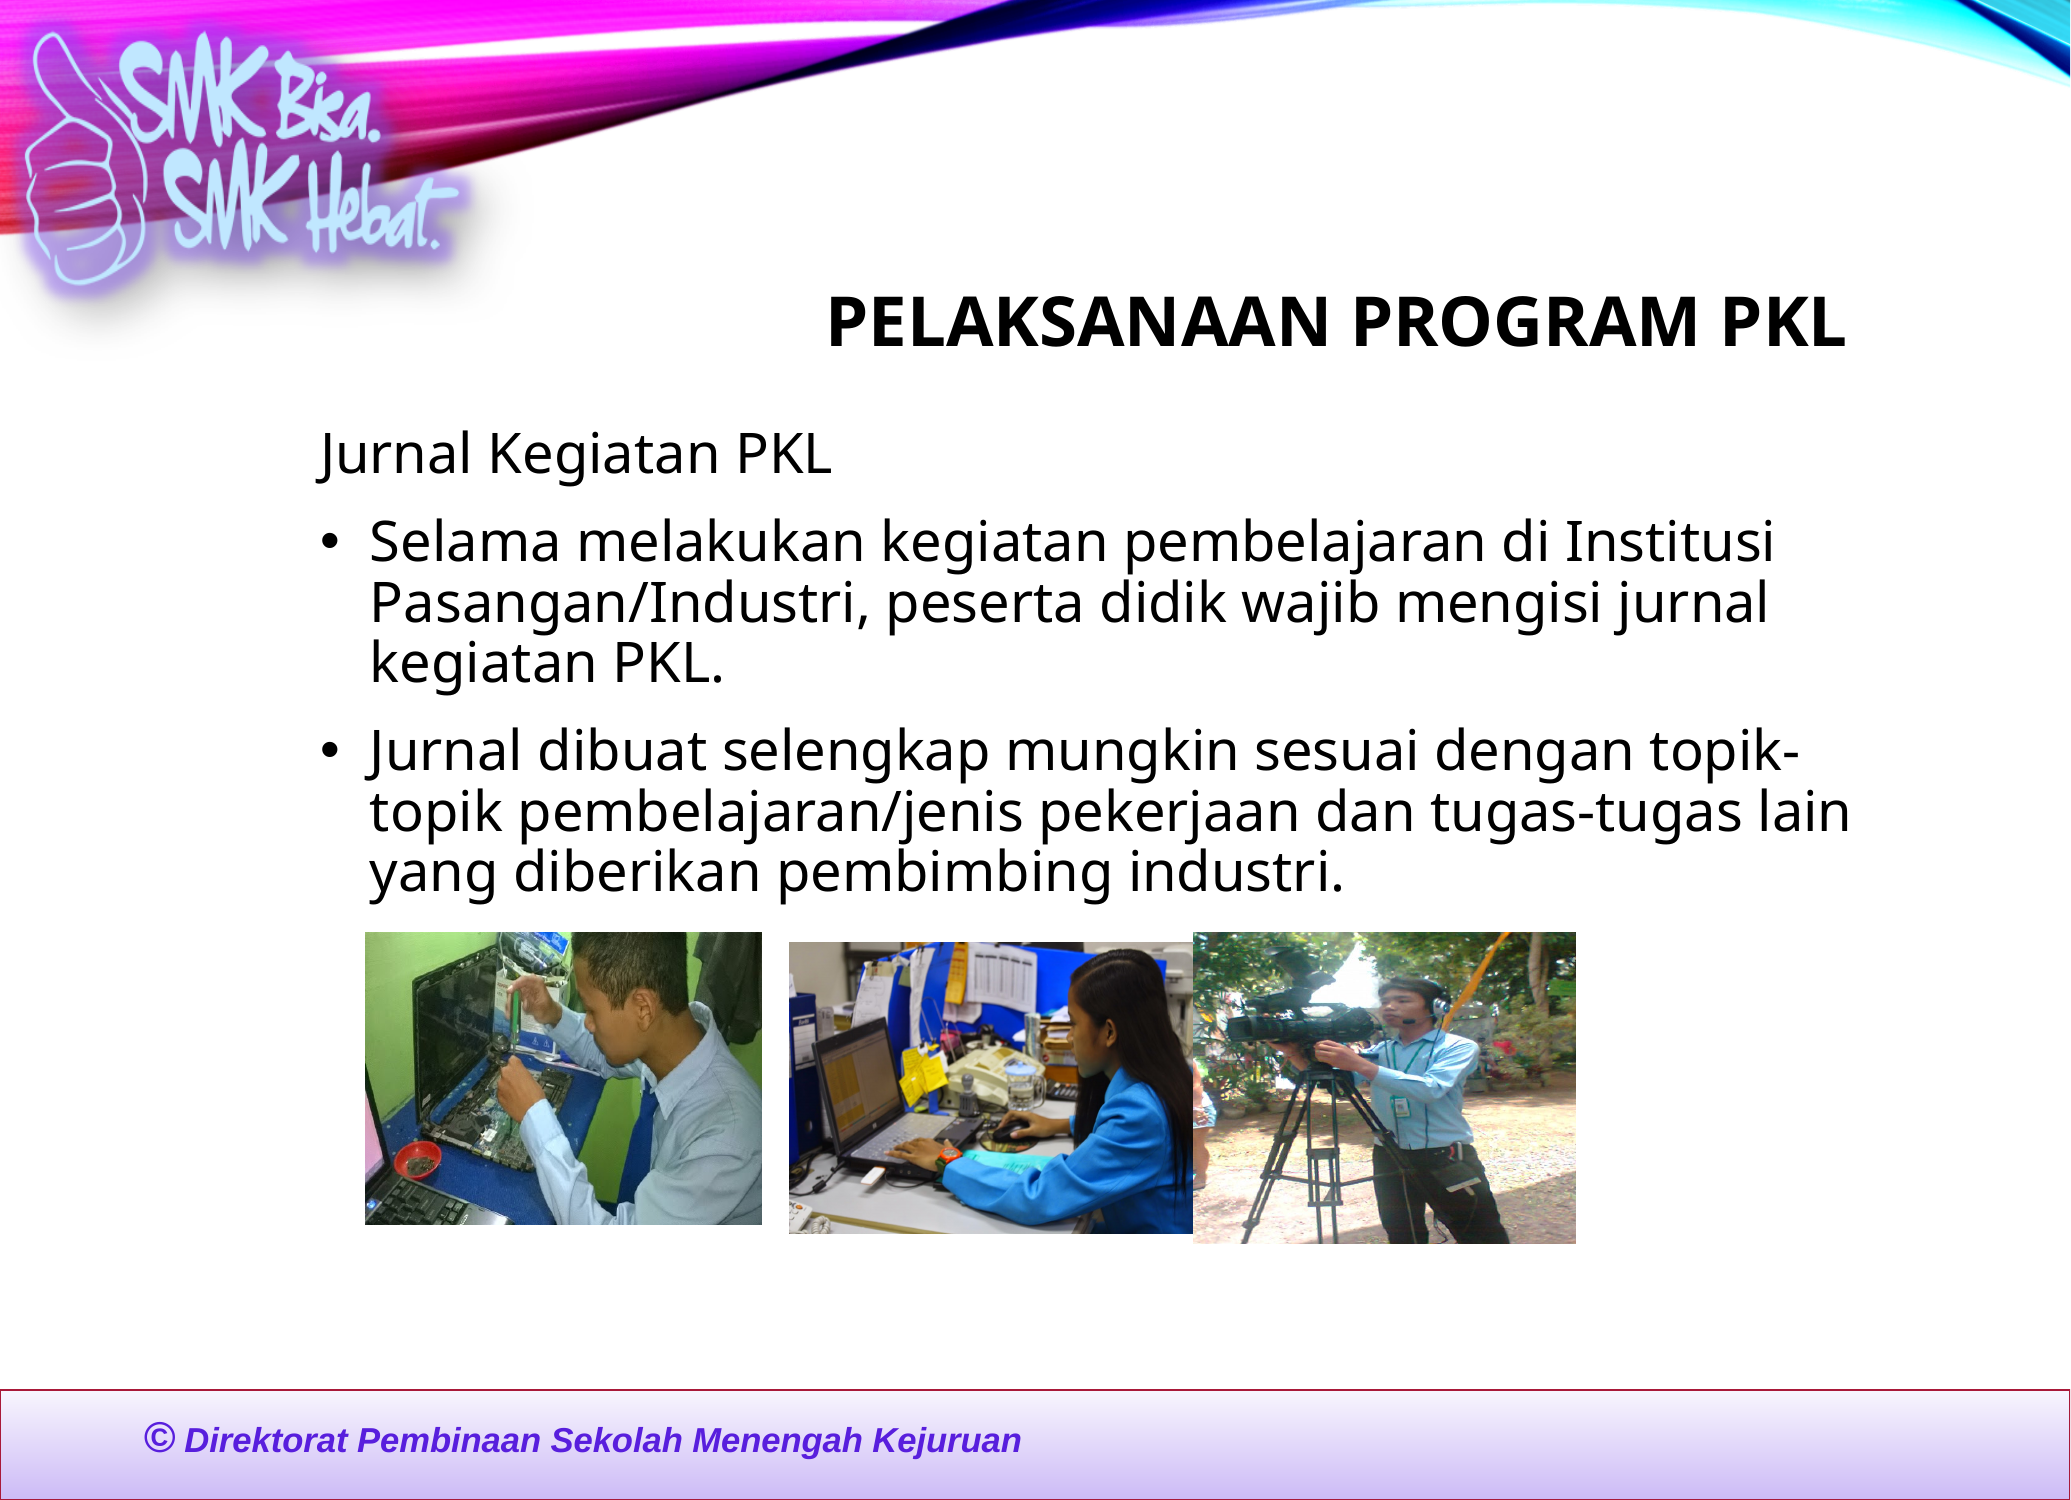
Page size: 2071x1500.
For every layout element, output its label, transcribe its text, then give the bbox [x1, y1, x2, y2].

picture [0, 0, 2071, 237]
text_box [364, 932, 1576, 1244]
text_box DUDI [8, 13, 18, 23]
list Jurnal Kegiatan PKL Selama melakukan kegiatan pembelajaran di Institusi Pasangan/Industri, peserta didik wajib mengisi jurnal kegiatan PKL. Jurnal dibuat selengkap mungkin sesuai dengan topik-topik pembelajaran/jenis pekerjaan dan tugas-tugas lain yang diberikan pembimbing industri. [305, 417, 1909, 951]
title Pelaksanaan Program PKL [696, 262, 1863, 387]
